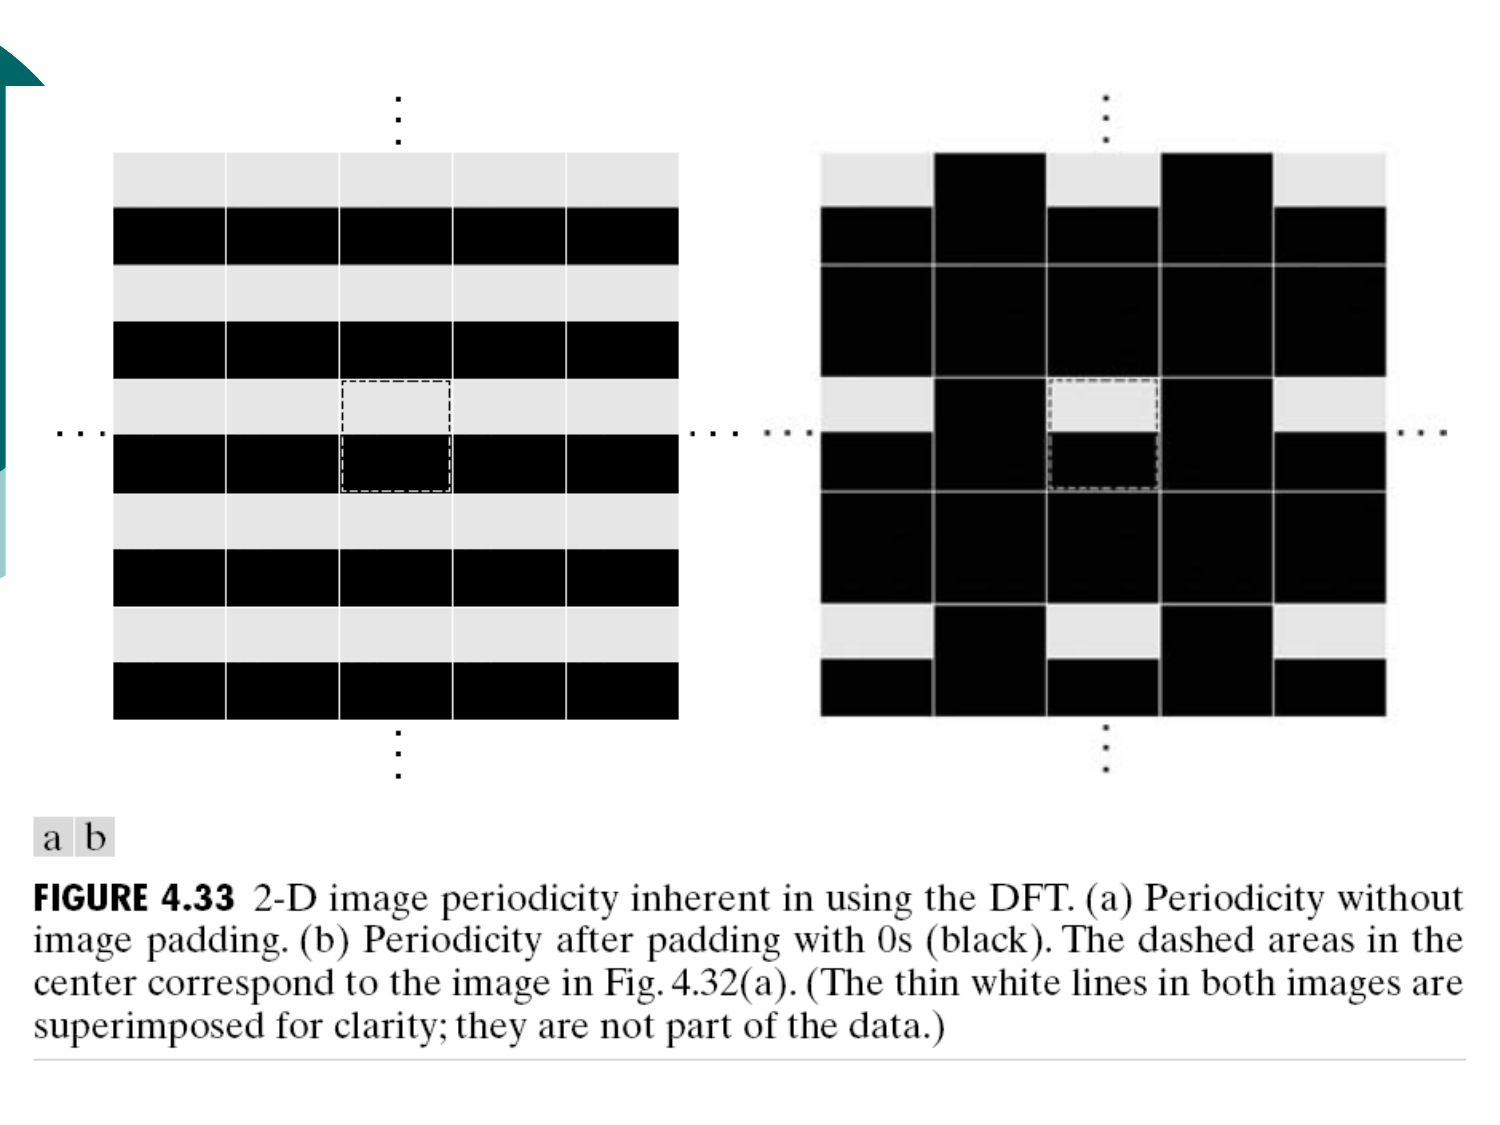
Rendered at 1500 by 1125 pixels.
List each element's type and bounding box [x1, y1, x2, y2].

picture [5, 86, 1483, 1070]
